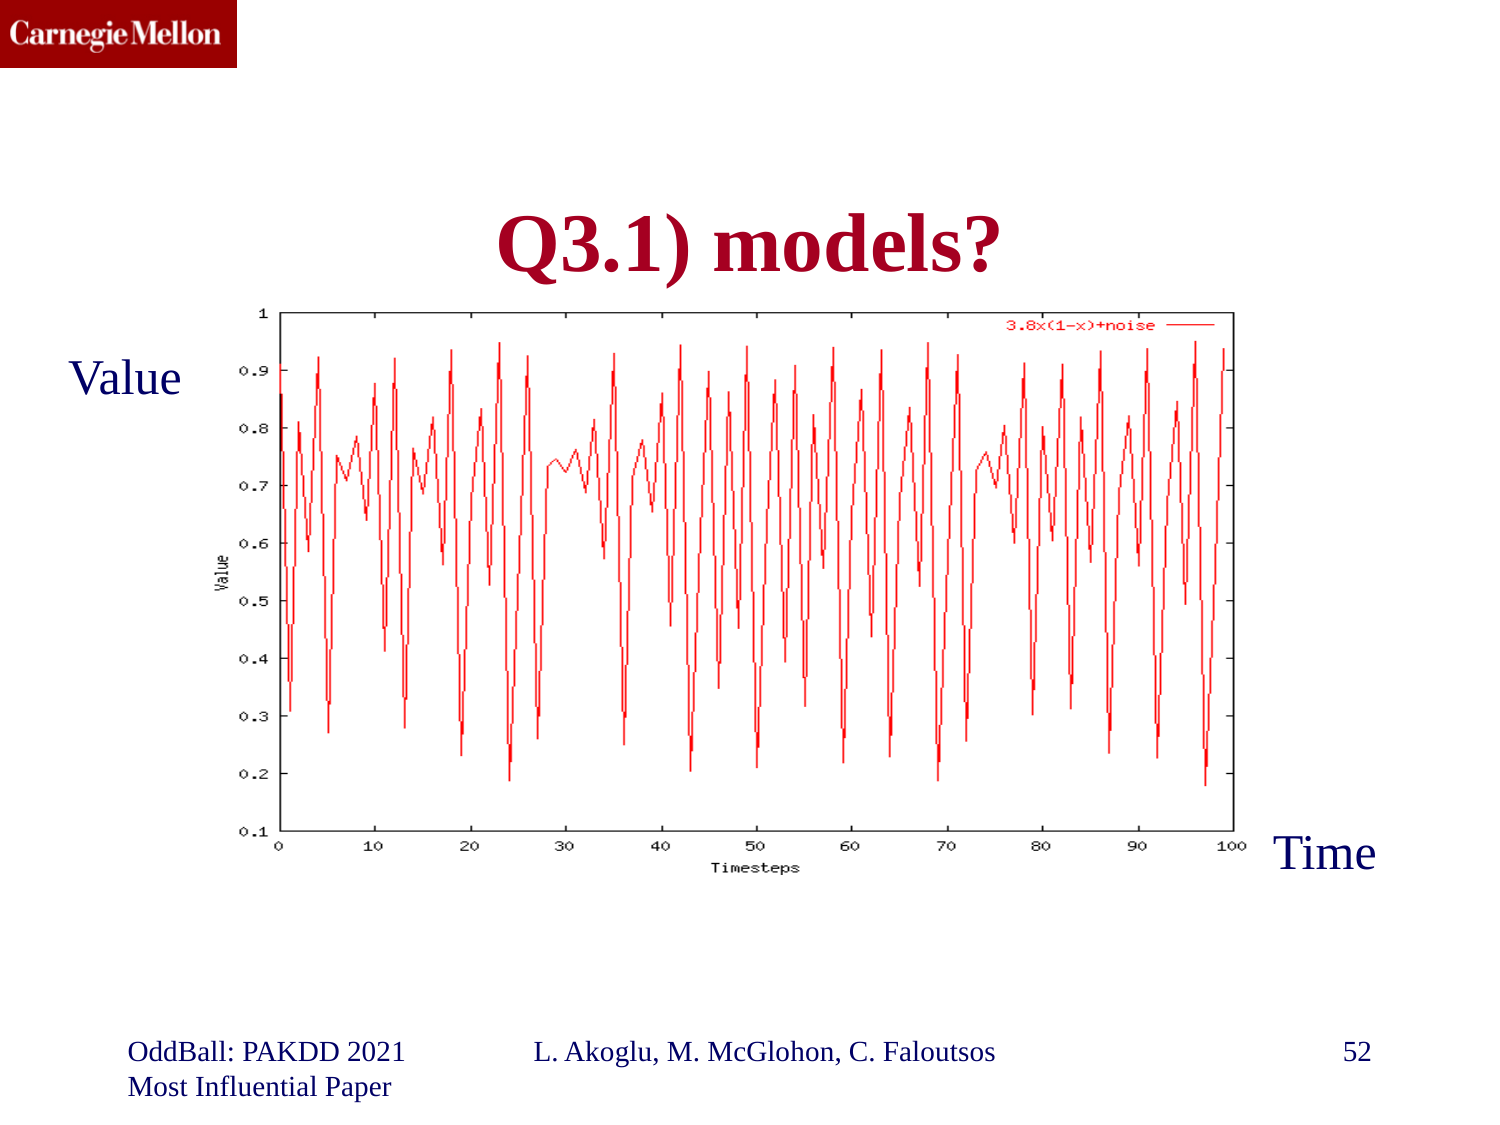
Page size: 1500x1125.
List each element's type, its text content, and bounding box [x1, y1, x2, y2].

footer L. Akoglu, M. McGlohon, C. Faloutsos [512, 1024, 1018, 1101]
text_box Time [1212, 812, 1438, 888]
title Q3.1) models? [112, 187, 1388, 288]
picture [0, 0, 237, 68]
text_box Value [24, 337, 194, 413]
slide_number 52 [1074, 1024, 1388, 1101]
picture [199, 299, 1263, 876]
slide_number OddBall: PAKDD 2021 Most Influential Paper [112, 1024, 426, 1101]
